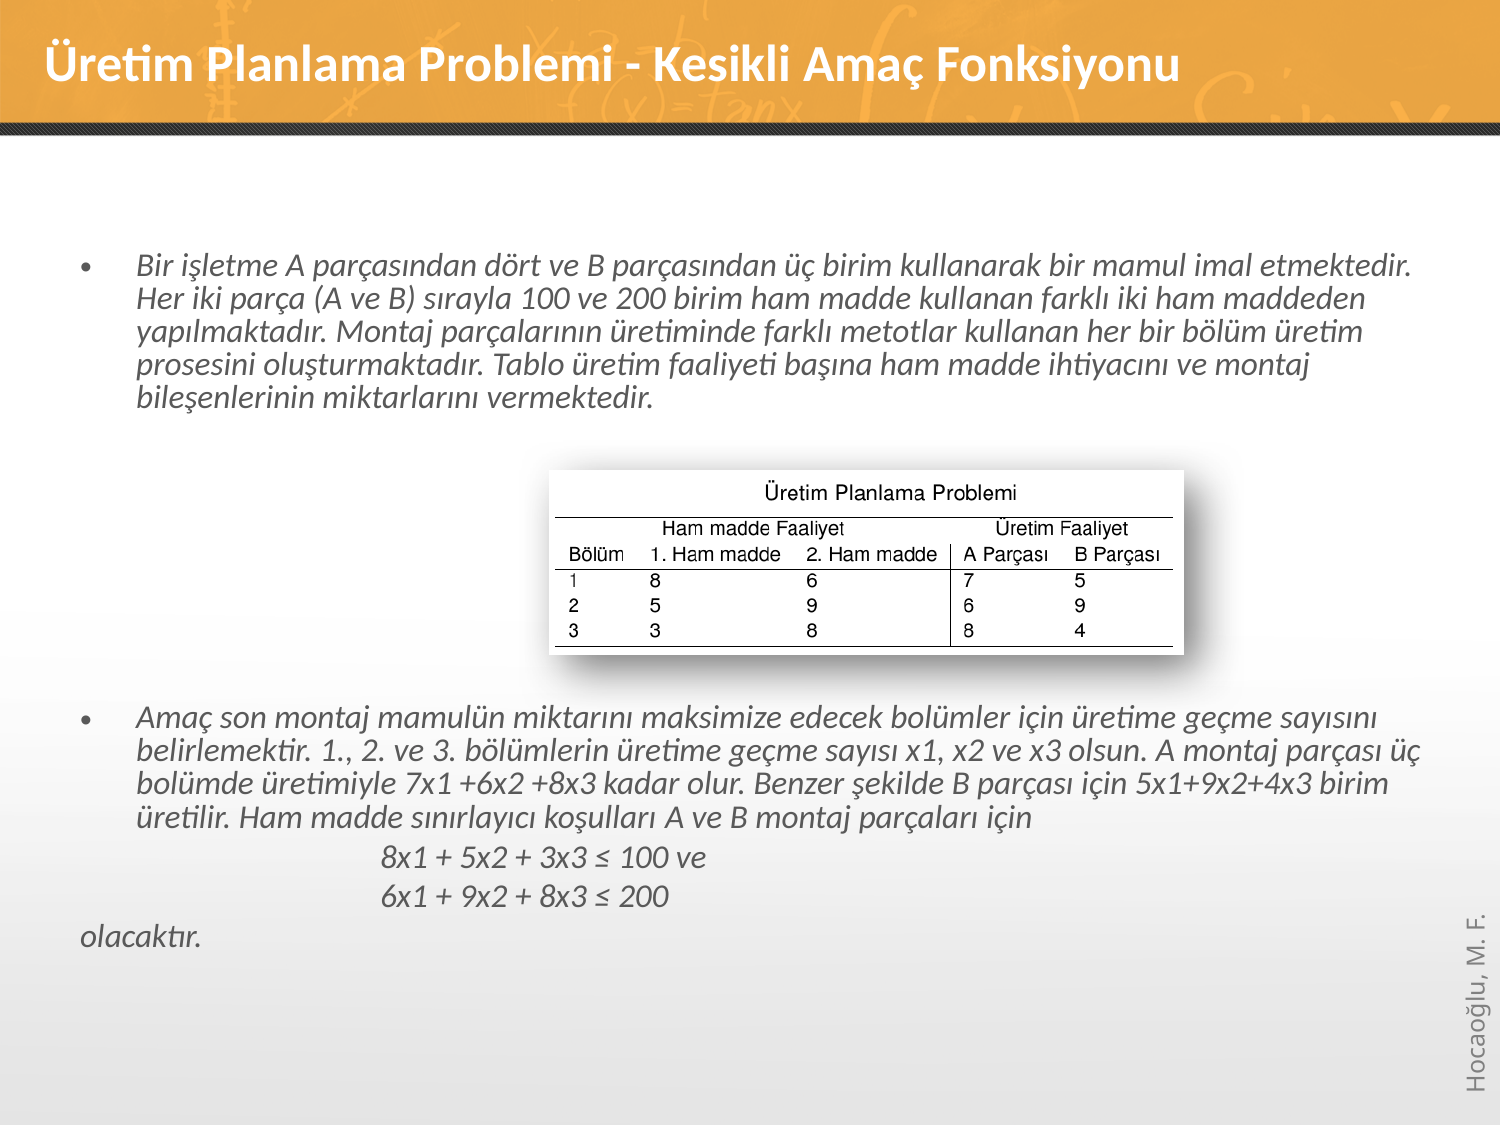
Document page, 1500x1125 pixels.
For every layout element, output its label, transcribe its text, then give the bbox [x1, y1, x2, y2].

list Bir işletme A parçasından dört ve B parçasından üç birim kullanarak bir mamul imal etmektedir. Her iki parça (A ve B) sırayla 100 ve 200 birim ham madde kullanan farklı iki ham maddeden yapılmaktadır. Montaj parçalarının üretiminde farklı metotlar kullanan her bir bölüm üretim prosesini oluşturmaktadır. Tablo üretim faaliyeti başına ham madde ihtiyacını ve montaj bileşenlerinin miktarlarını vermektedir. Amaç son montaj mamulün miktarını maksimize edecek bolümler için üretime geçme sayısını belirlemektir. 1., 2. ve 3. bölümlerin üretime geçme sayısı x1, x2 ve x3 olsun. A montaj parçası üç bolümde üretimiyle 7x1 +6x2 +8x3 kadar olur. Benzer şekilde B parçası için 5x1+9x2+4x3 birim üretilir. Ham madde sınırlayıcı koşulları A ve B montaj parçaları için 8x1 + 5x2 + 3x3 ≤ 100 ve 6x1 + 9x2 + 8x3 ≤ 200 olacaktır. [64, 243, 1444, 1045]
title Üretim Planlama Problemi - Kesikli Amaç Fonksiyonu [29, 0, 1287, 126]
picture [0, 0, 1500, 1125]
